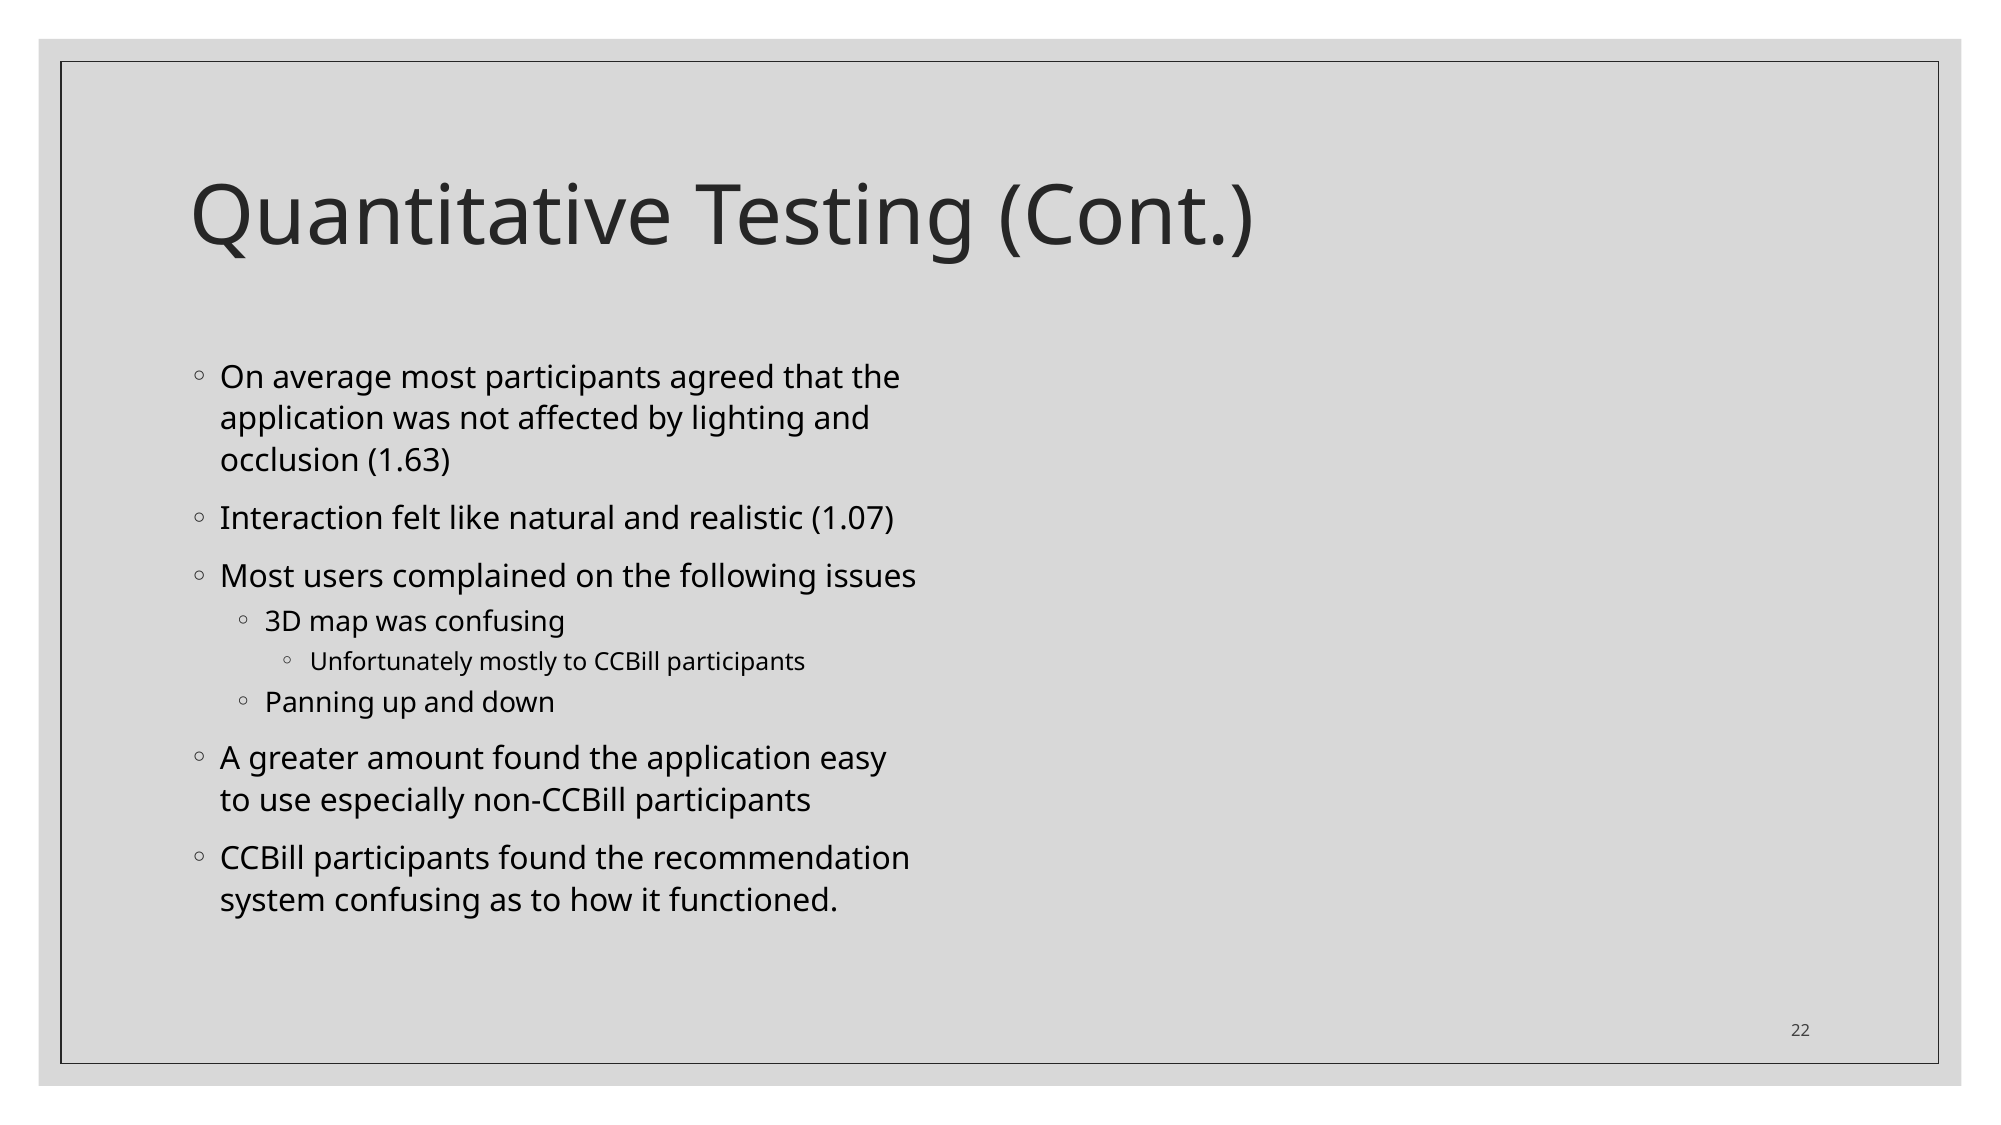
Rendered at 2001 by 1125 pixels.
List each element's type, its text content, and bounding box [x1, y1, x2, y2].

title Quantitative Testing (Cont.) [174, 105, 1825, 331]
list On average most participants agreed that the application was not affected by lighting and occlusion (1.63) Interaction felt like natural and realistic (1.07) Most users complained on the following issues 3D map was confusing Unfortunately mostly to CCBill participants Panning up and down A greater amount found the application easy to use especially non-CCBill participants CCBill participants found the recommendation system confusing as to how it functioned. [174, 345, 940, 960]
slide_number 22 [1687, 990, 1825, 1050]
